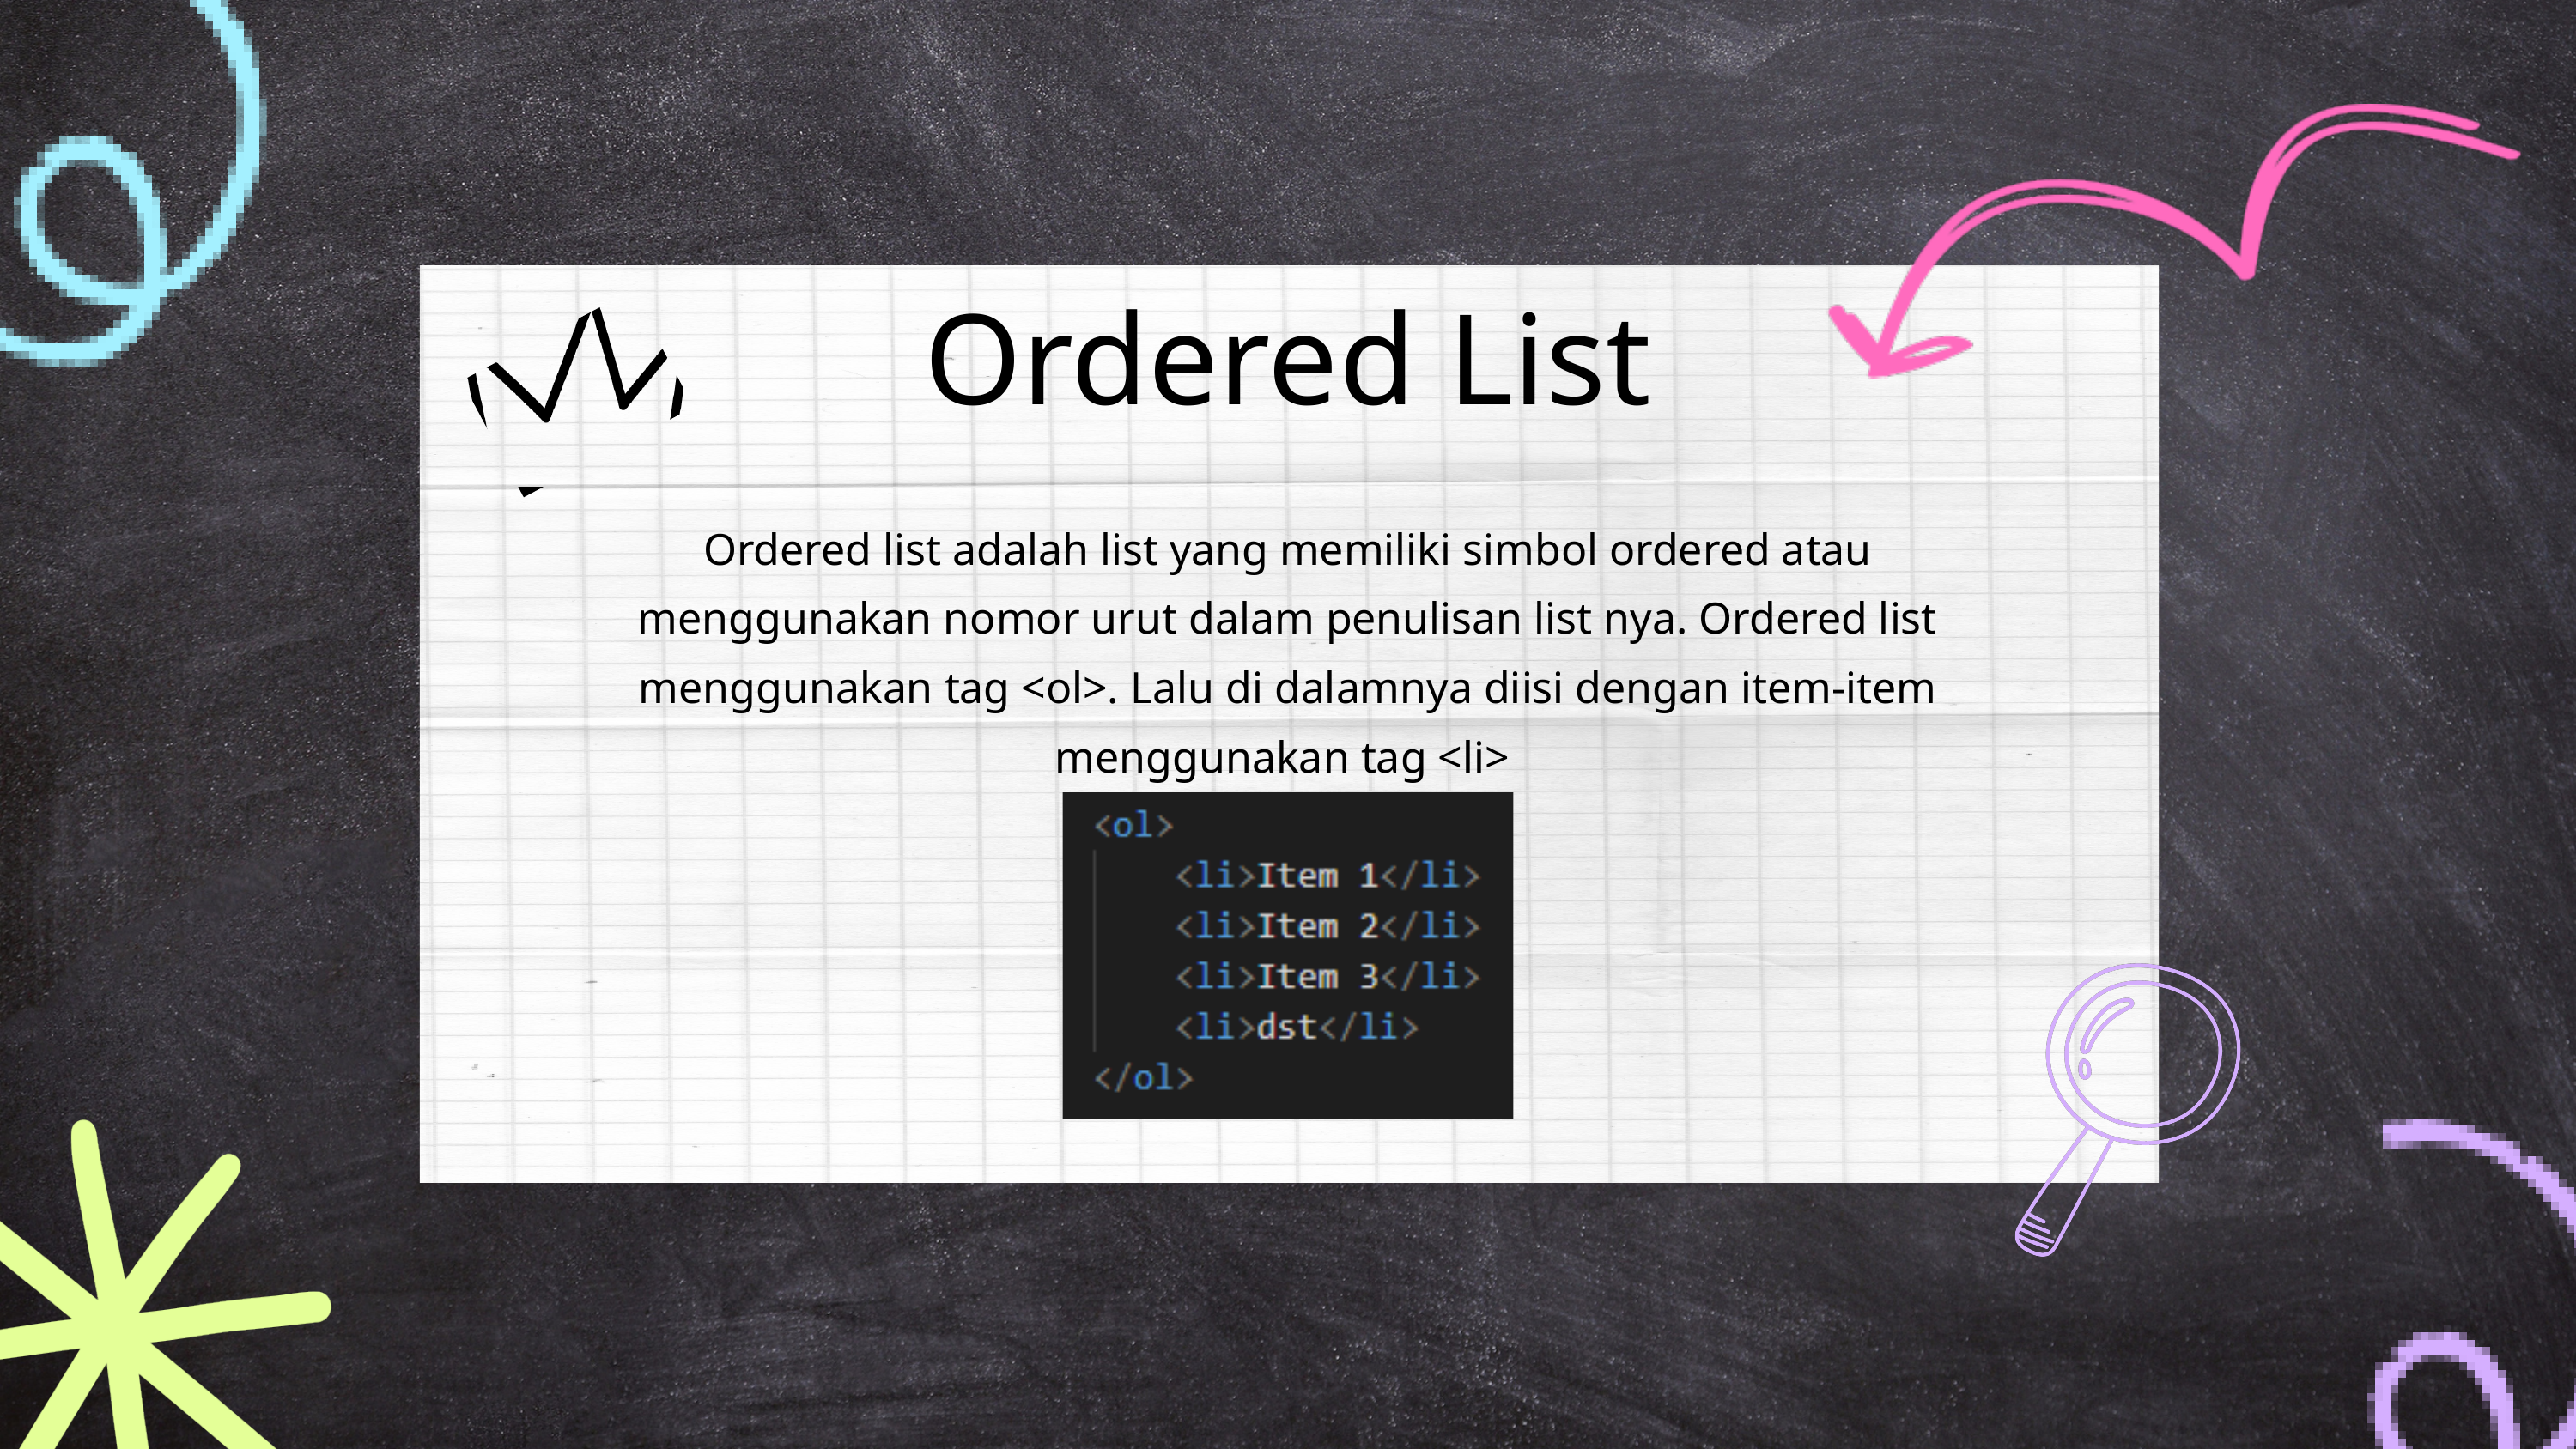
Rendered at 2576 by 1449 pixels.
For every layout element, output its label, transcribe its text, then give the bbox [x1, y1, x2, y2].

text_box [1062, 792, 1514, 1119]
text_box [2299, 1119, 2576, 1449]
text_box [419, 265, 2160, 1183]
text_box [2014, 962, 2244, 1257]
text_box [0, 0, 2576, 1449]
text_box [1826, 104, 2524, 379]
text_box Ordered list adalah list yang memiliki simbol ordered atau menggunakan nomor urut dalam penulisan list nya. Ordered list menggunakan tag <ol>. Lalu di dalamnya diisi dengan item-item menggunakan tag <li> [577, 504, 1999, 781]
text_box [0, 0, 267, 367]
text_box [461, 290, 652, 498]
text_box [0, 1119, 337, 1449]
text_box Ordered List [595, 327, 1981, 431]
